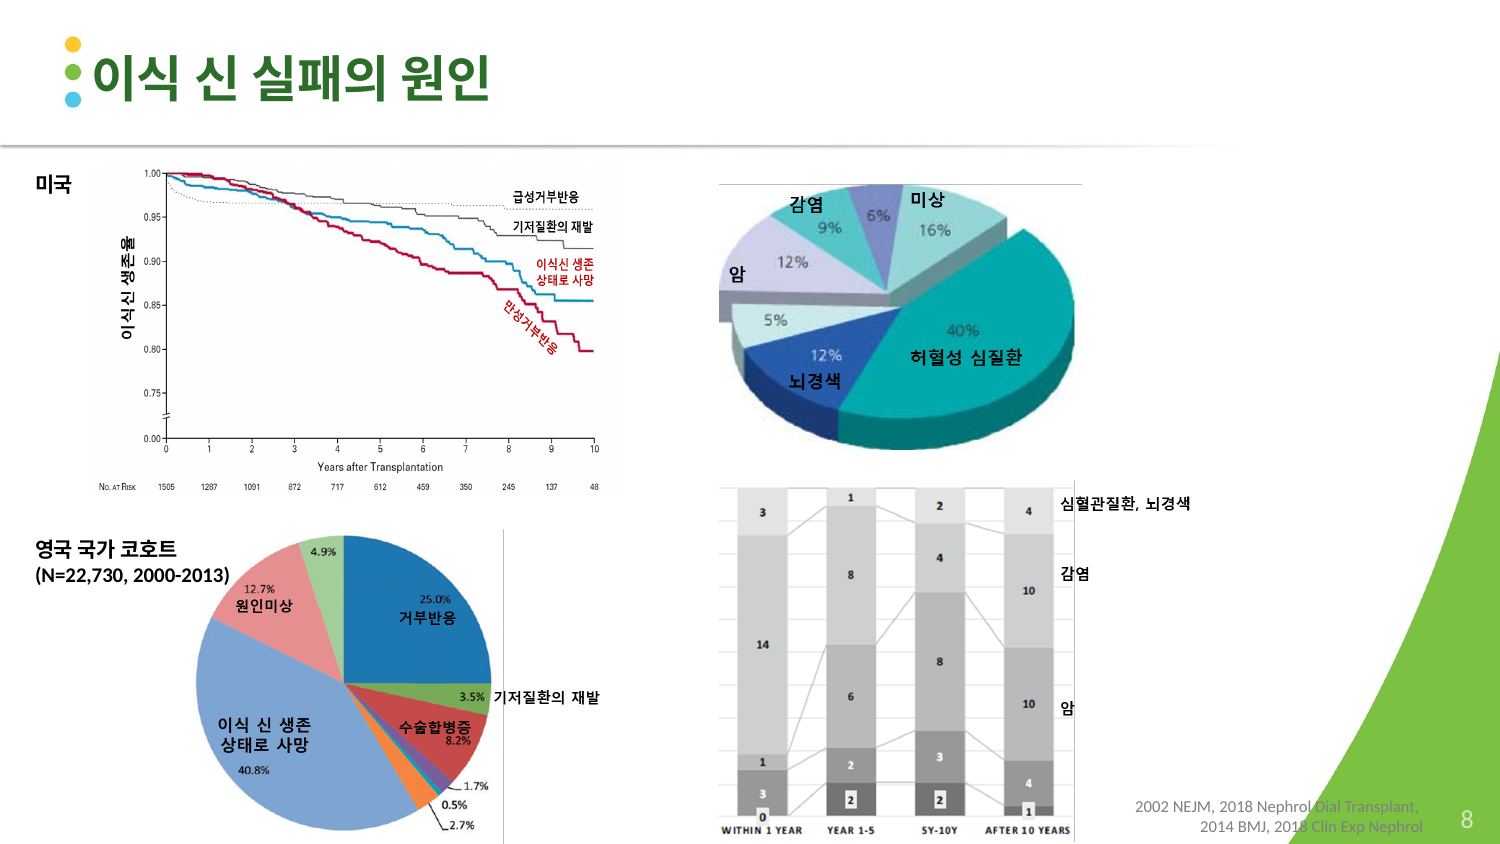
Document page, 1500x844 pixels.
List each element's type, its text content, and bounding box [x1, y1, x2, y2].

slide_number ‹#› [1439, 795, 1489, 841]
text_box 미국 [19, 163, 88, 205]
text_box 이식 신 실패의 원인 [91, 58, 522, 108]
text_box 2002 NEJM, 2018 Nephrol Dial Transplant, 2014 BMJ, 2018 Clin Exp Nephrol [1204, 788, 1439, 844]
text_box 영국 국가 코호트 (N=22,730, 2000-2013) [19, 529, 174, 595]
picture [0, 0, 1500, 844]
